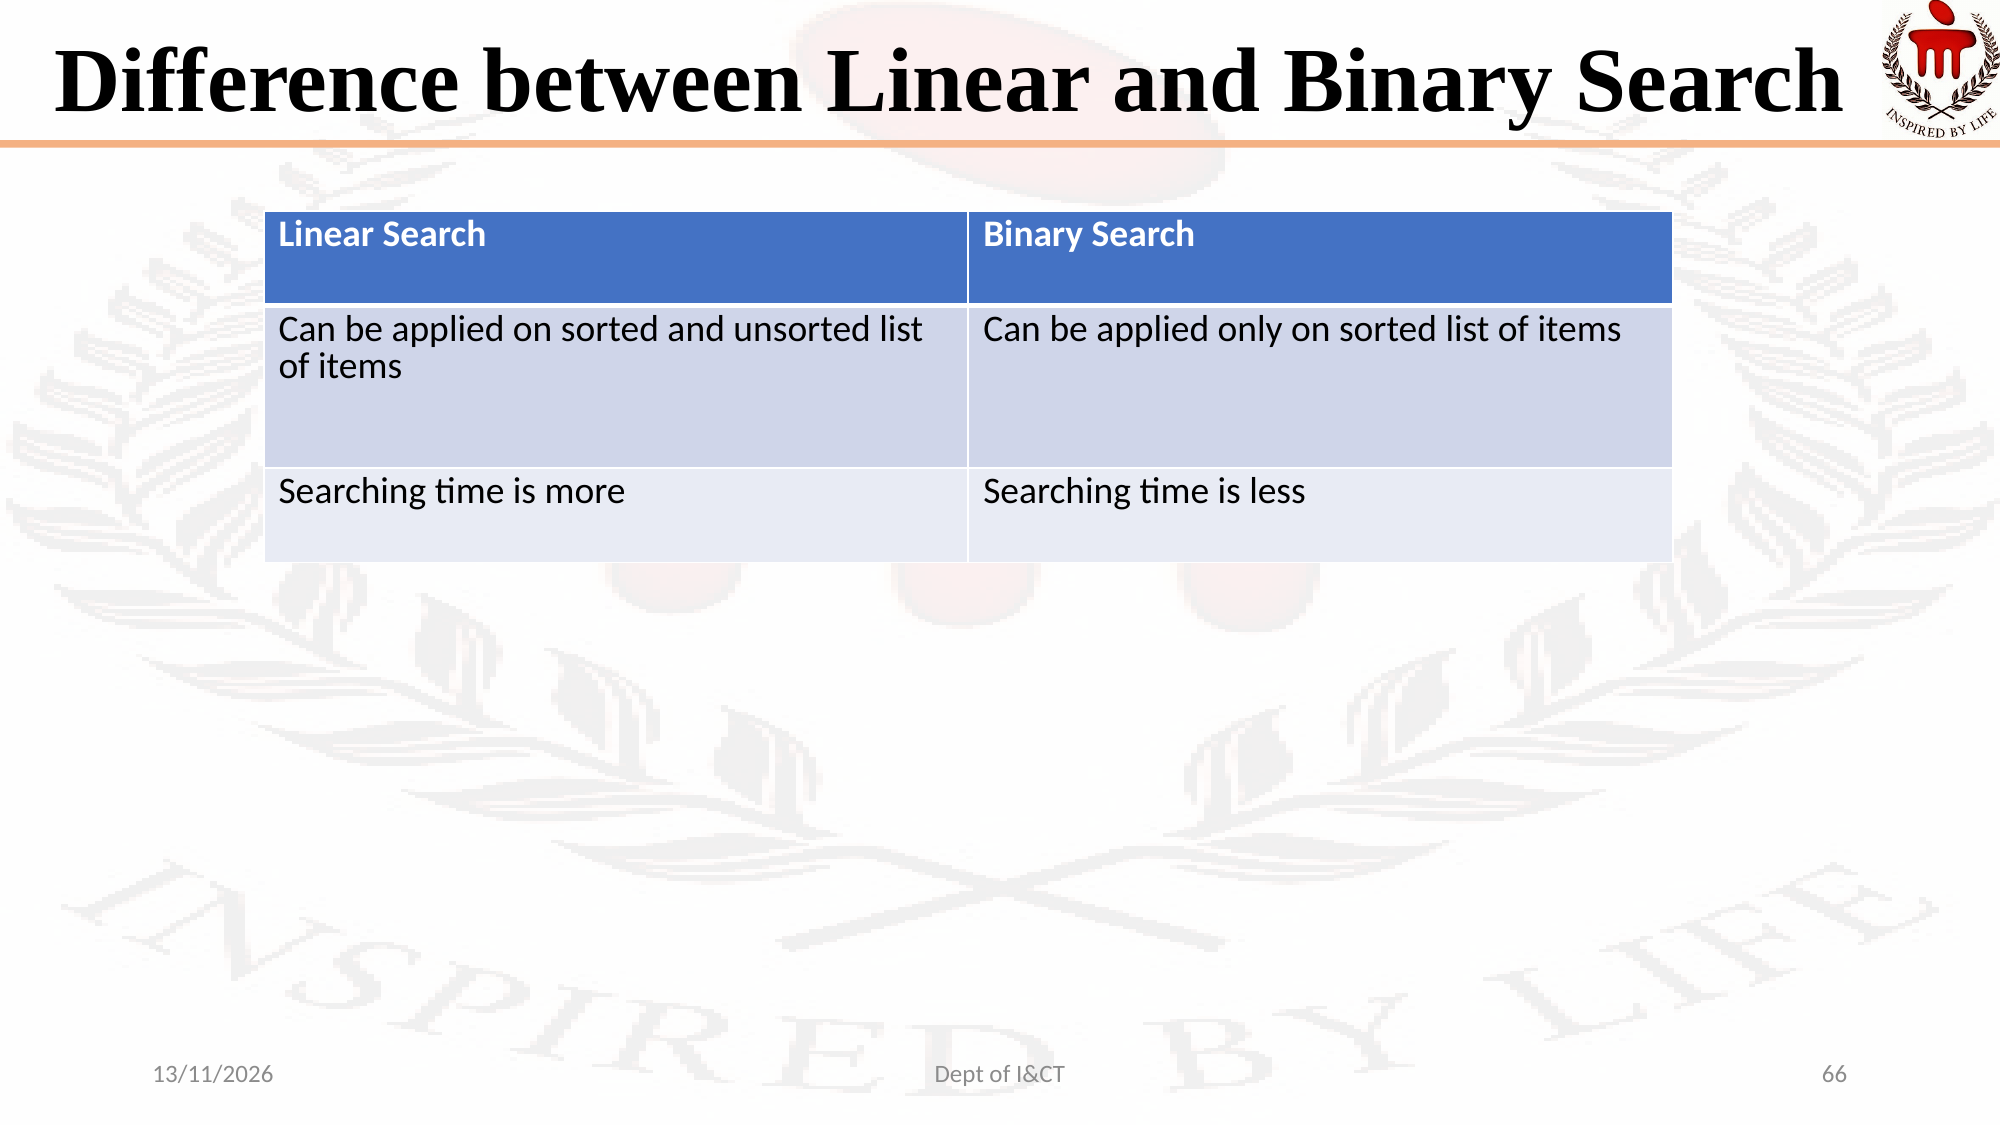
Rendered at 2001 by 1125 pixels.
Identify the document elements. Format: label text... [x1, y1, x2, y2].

table_header Binary Search [969, 212, 1672, 303]
title Difference between Linear and Binary Search [39, 22, 1863, 141]
footer Dept of I&CT [662, 1042, 1338, 1103]
slide_number 66 [1412, 1042, 1863, 1103]
picture [1882, 0, 2000, 140]
table_header Linear Search [265, 212, 967, 303]
table_cell Searching time is more [265, 469, 967, 562]
table_cell Searching time is less [969, 469, 1672, 562]
table_cell Can be applied on sorted and unsorted list of items [265, 308, 967, 467]
table_cell Can be applied only on sorted list of items [969, 308, 1672, 467]
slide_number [137, 1042, 588, 1103]
